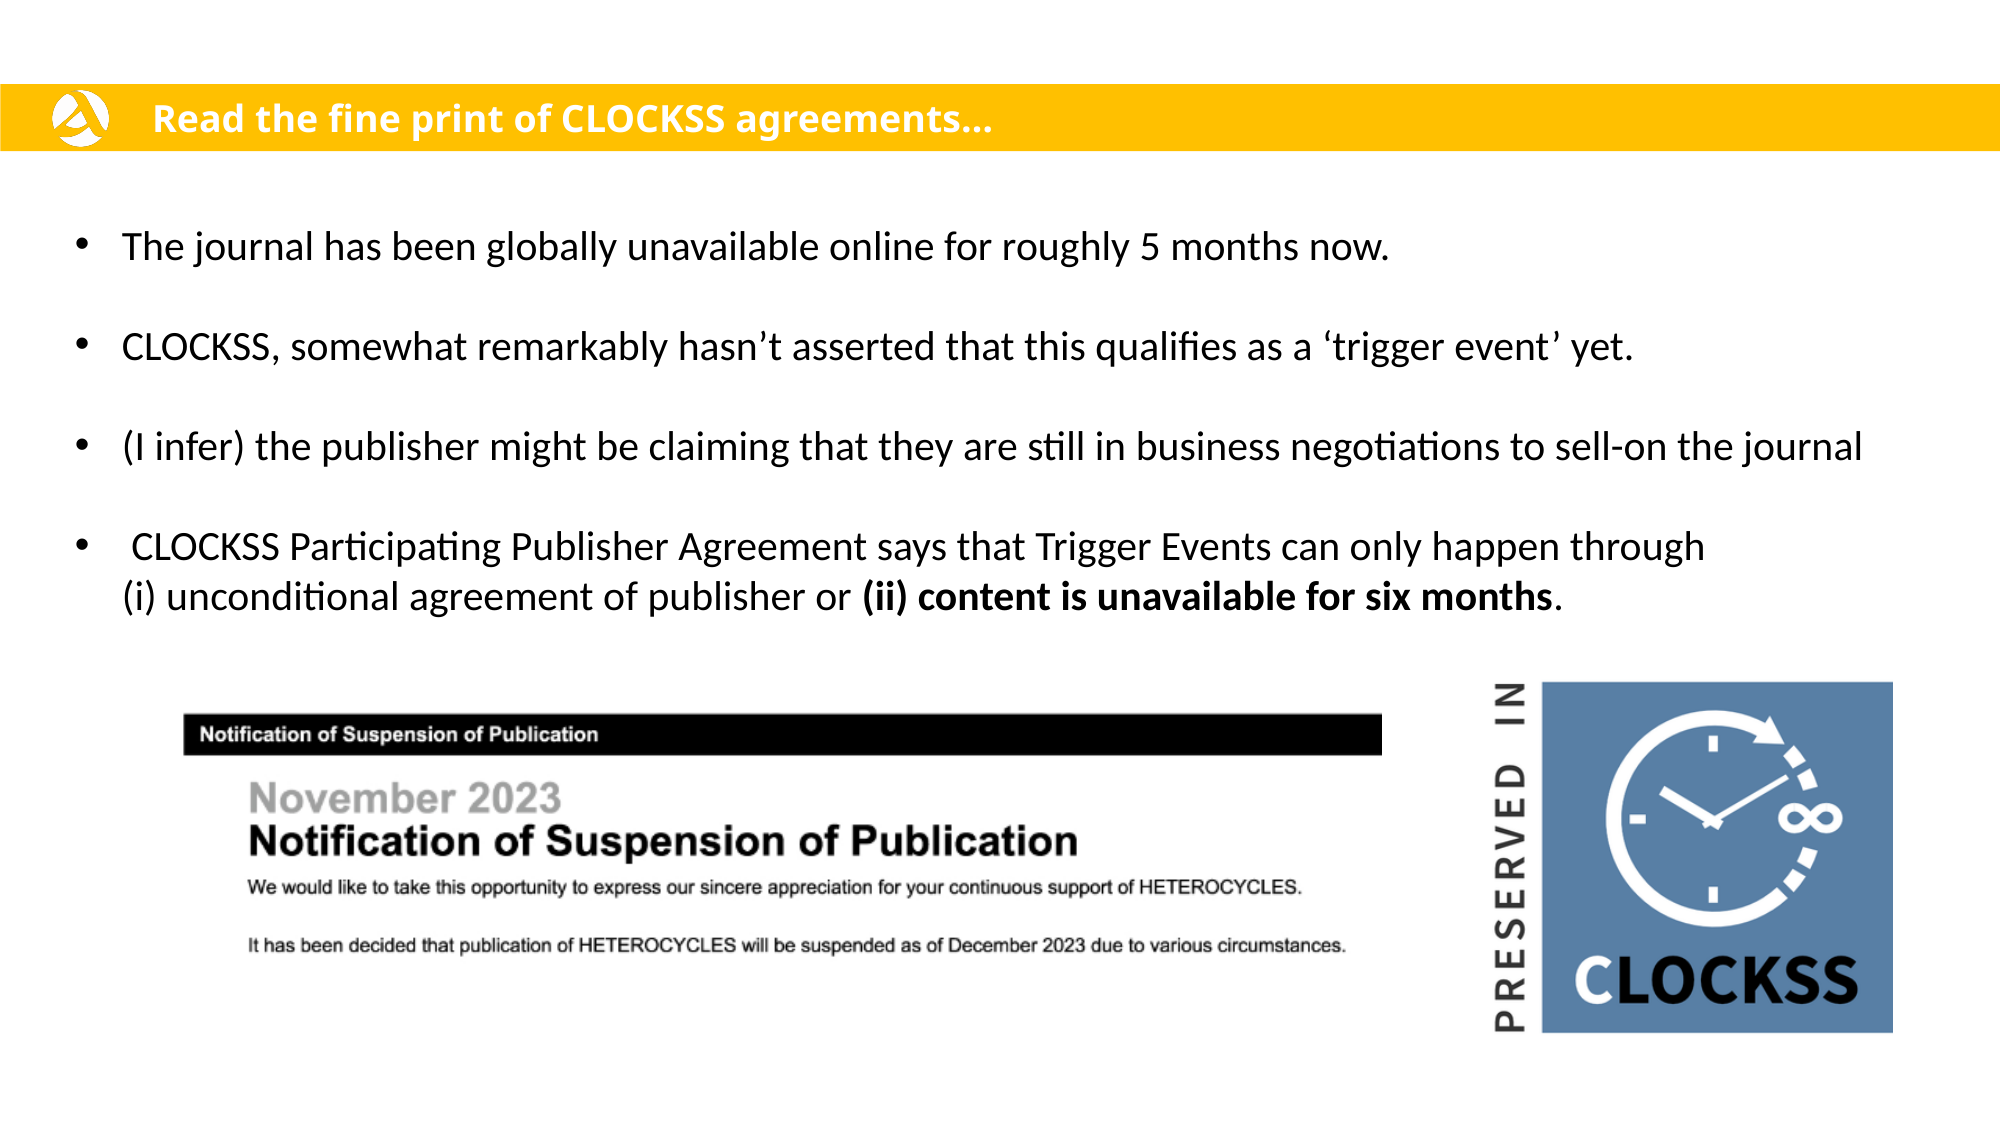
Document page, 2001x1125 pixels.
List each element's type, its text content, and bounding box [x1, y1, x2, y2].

picture [1472, 647, 1893, 1068]
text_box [0, 84, 2000, 152]
picture [179, 685, 1382, 982]
picture [46, 86, 116, 155]
text_box The journal has been globally unavailable online for roughly 5 months now. CLOCKSS, somewhat remarkably hasn’t asserted that this qualifies as a ‘trigger event’ yet. (I infer) the publisher might be claiming that they are still in business negotiations to sell-on the journal CLOCKSS Participating Publisher Agreement says that Trigger Events can only happen through (i) unconditional agreement of publisher or (ii) content is unavailable for six months. [60, 211, 1931, 627]
